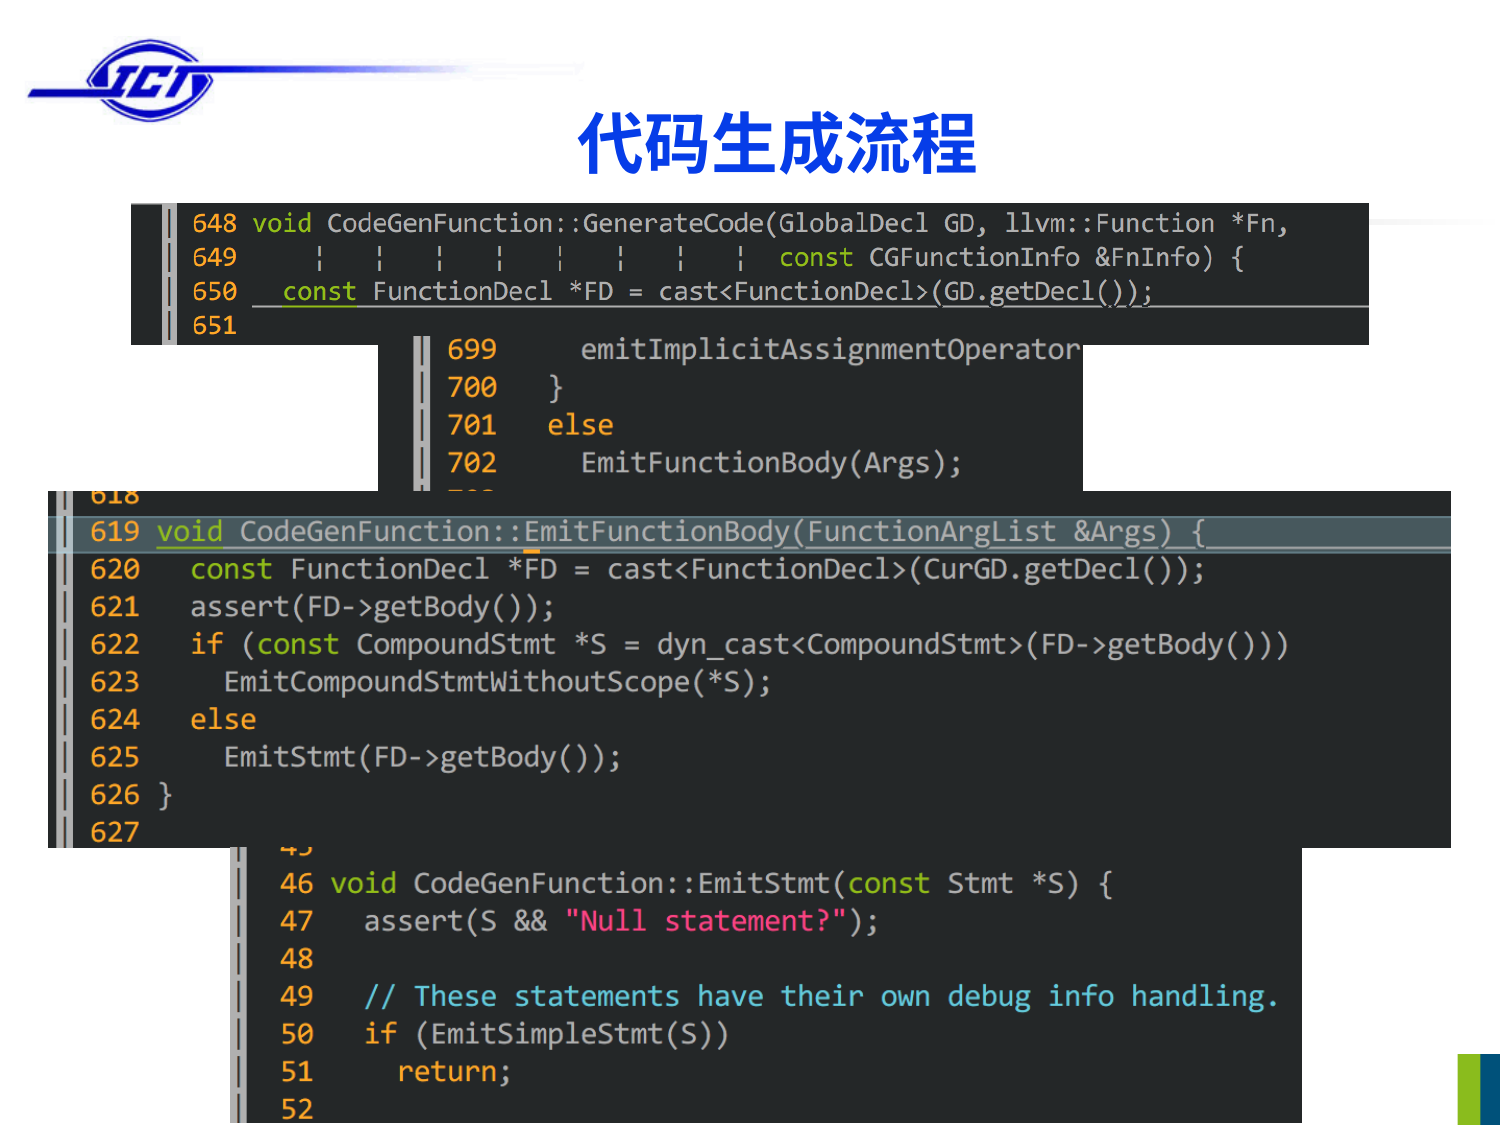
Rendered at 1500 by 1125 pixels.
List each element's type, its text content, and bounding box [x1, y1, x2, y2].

picture [24, 36, 600, 125]
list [131, 202, 1369, 345]
title 代码生成流程 [159, 66, 1397, 217]
picture [48, 336, 1452, 1124]
